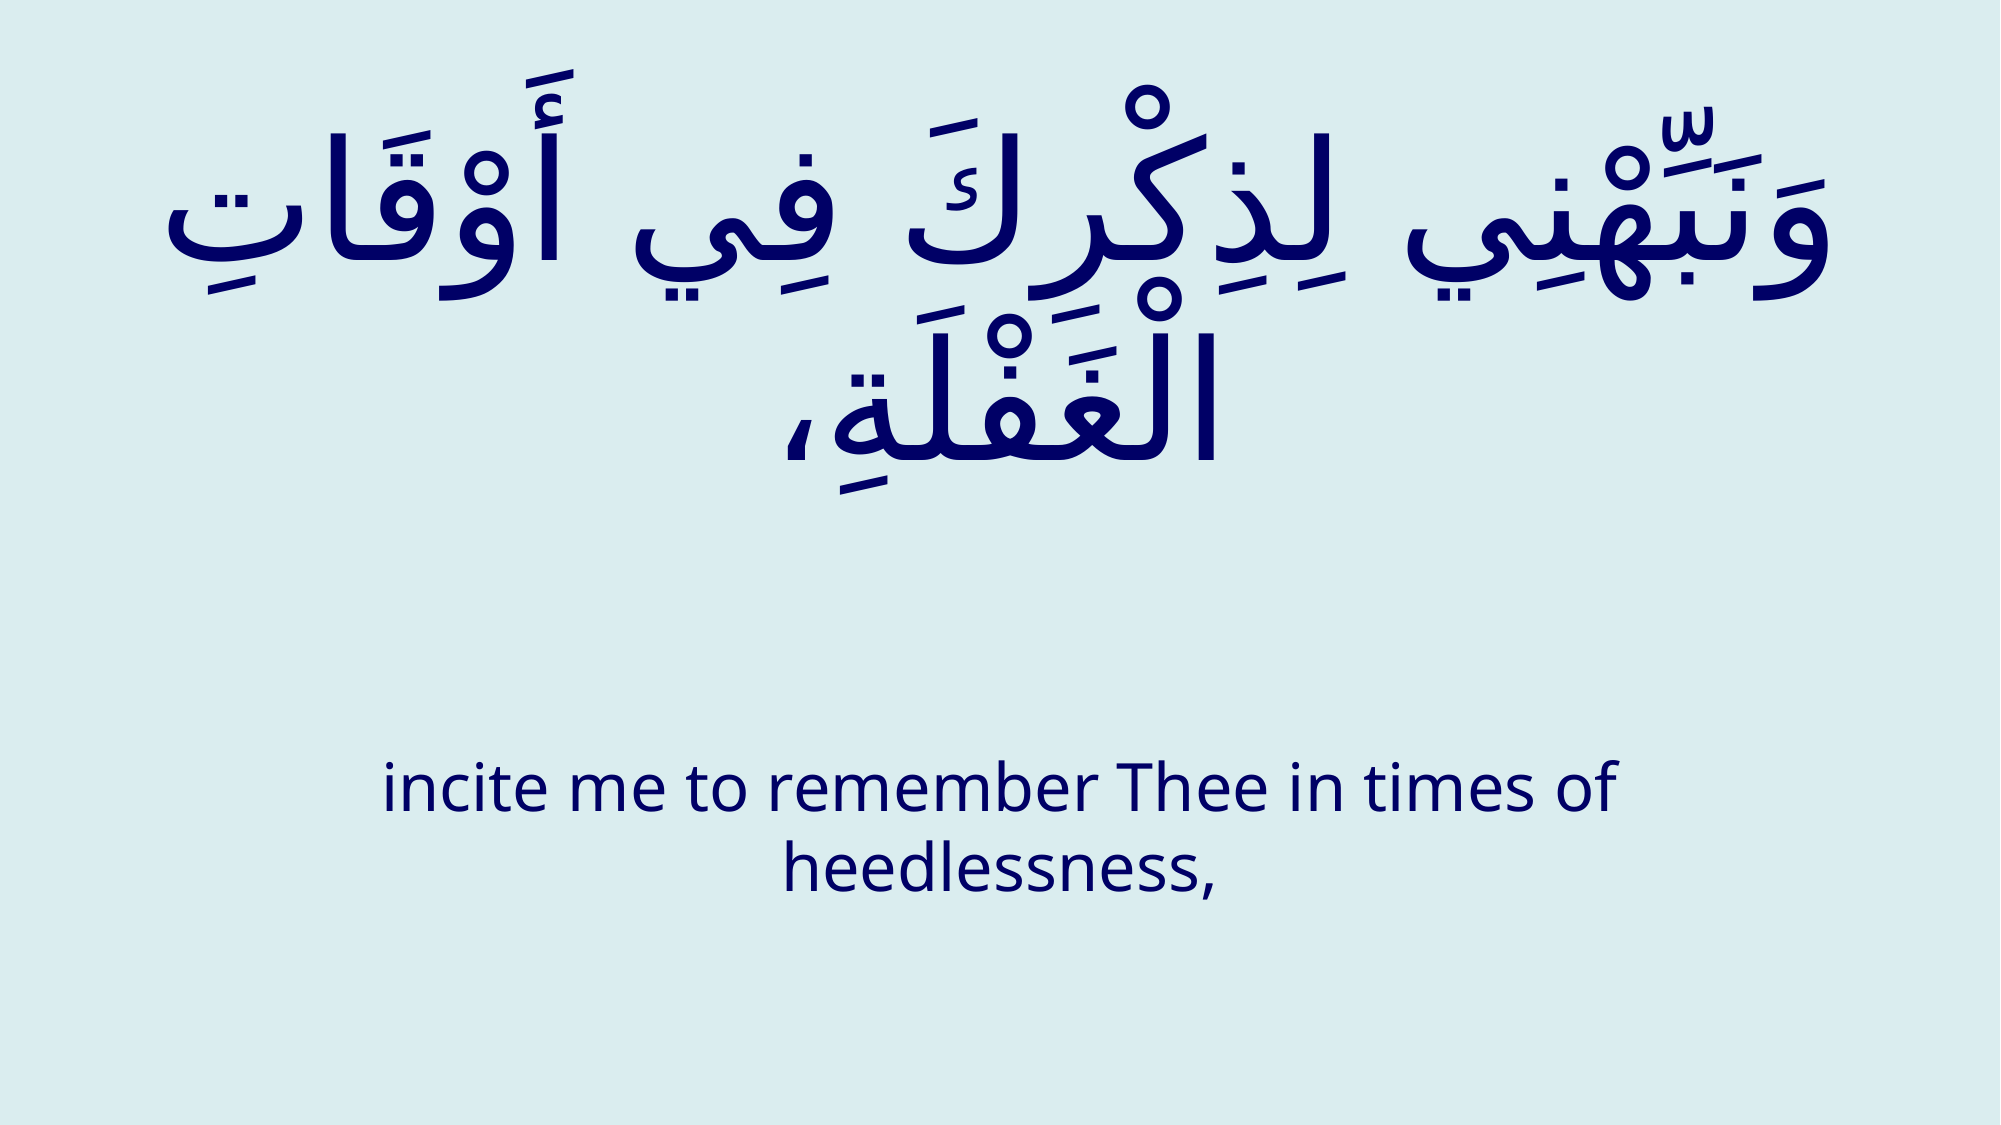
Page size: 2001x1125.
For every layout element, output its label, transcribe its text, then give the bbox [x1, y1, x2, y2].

title وَنَبِّهْنِي لِذِكْرِكَ فِي أَوْقَاتِ الْغَفْلَةِ، [0, 200, 2000, 388]
list incite me to remember Thee in times of heedlessness, [356, 737, 1644, 1050]
